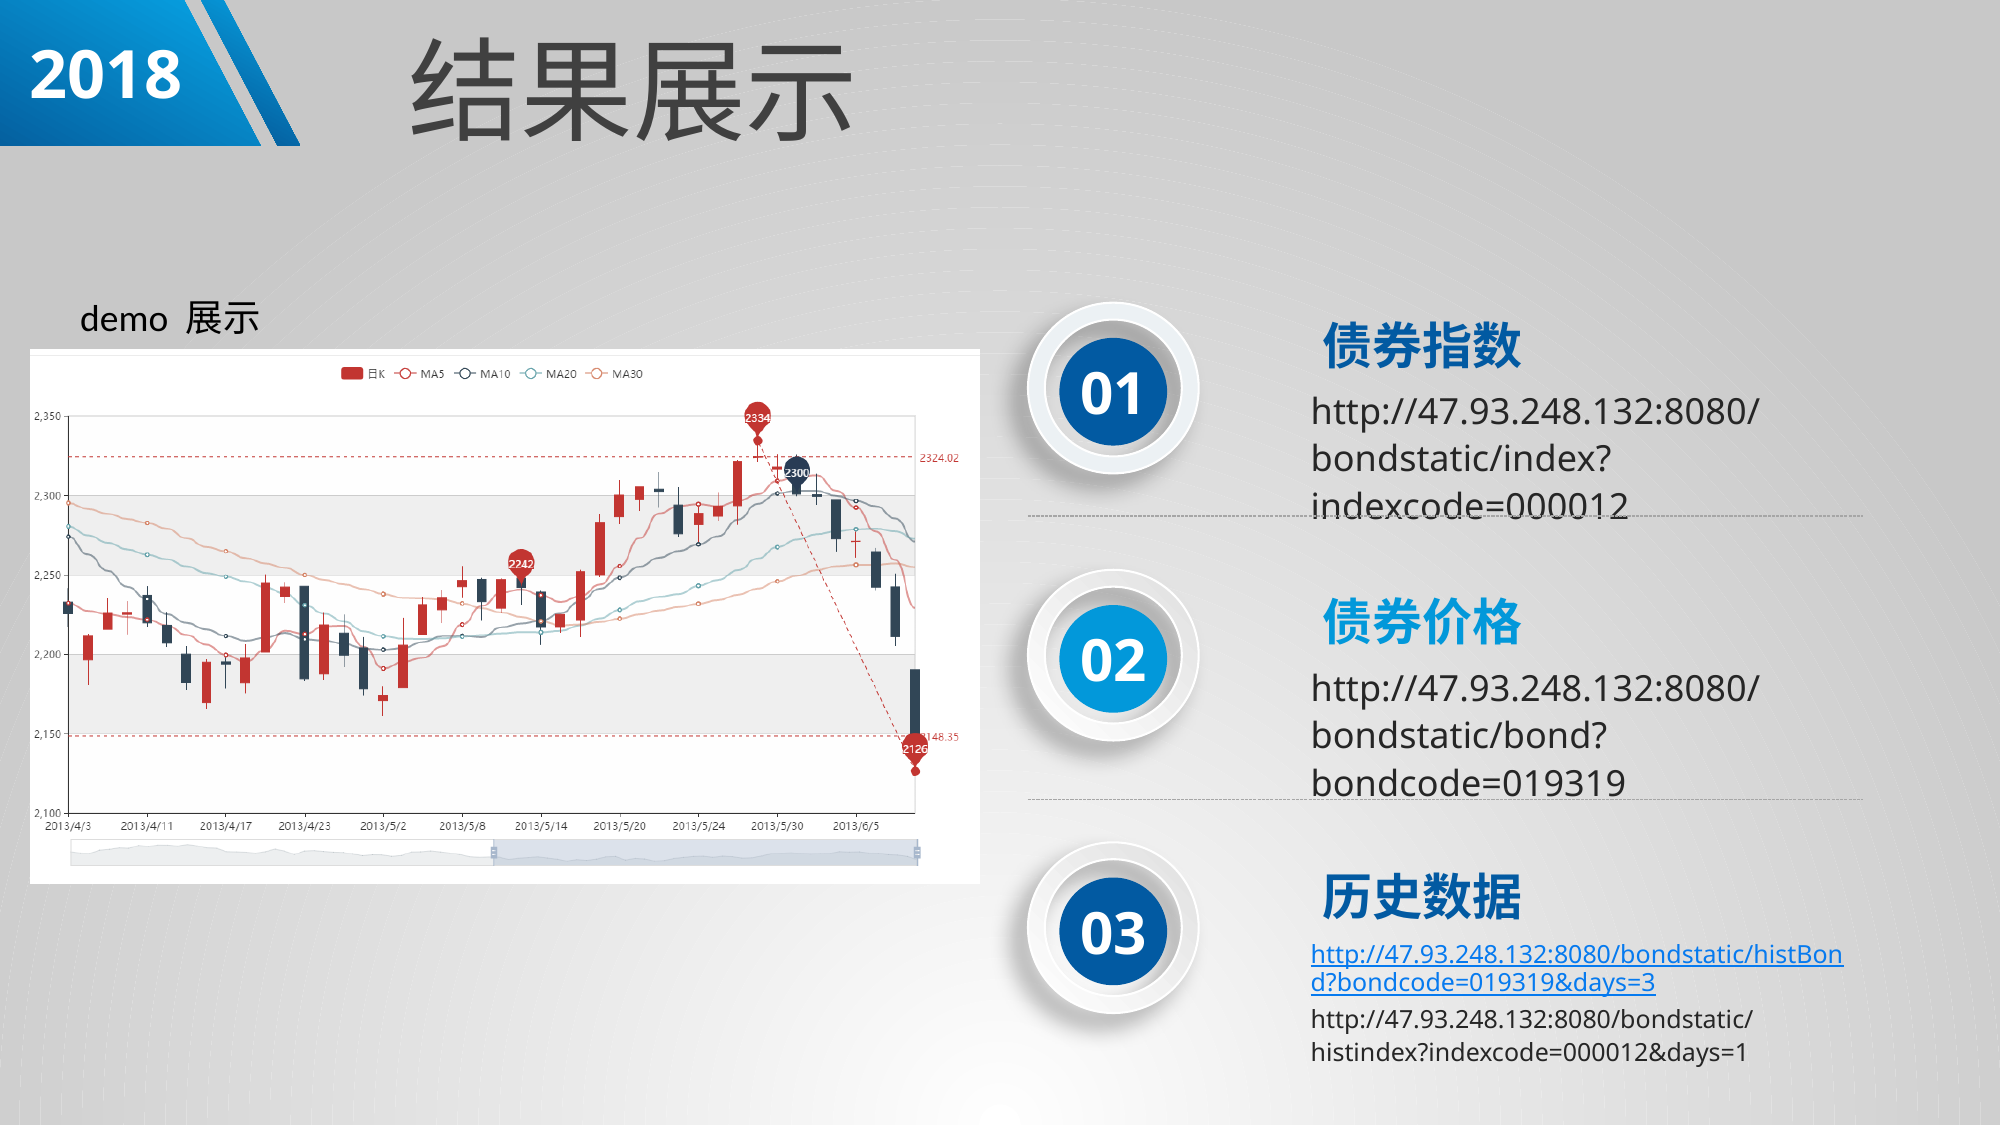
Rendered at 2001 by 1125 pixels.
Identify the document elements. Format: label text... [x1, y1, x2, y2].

text_box [0, 0, 263, 147]
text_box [1295, 853, 1863, 1052]
text_box 结果展示 [393, 12, 874, 162]
text_box demo 展示 [65, 286, 276, 347]
picture [30, 348, 980, 884]
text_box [1027, 569, 1199, 741]
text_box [1295, 578, 1863, 778]
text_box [1027, 842, 1199, 1014]
text_box [199, 0, 302, 147]
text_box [1295, 302, 1863, 501]
text_box 2018 [14, 24, 198, 120]
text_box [1027, 302, 1199, 474]
